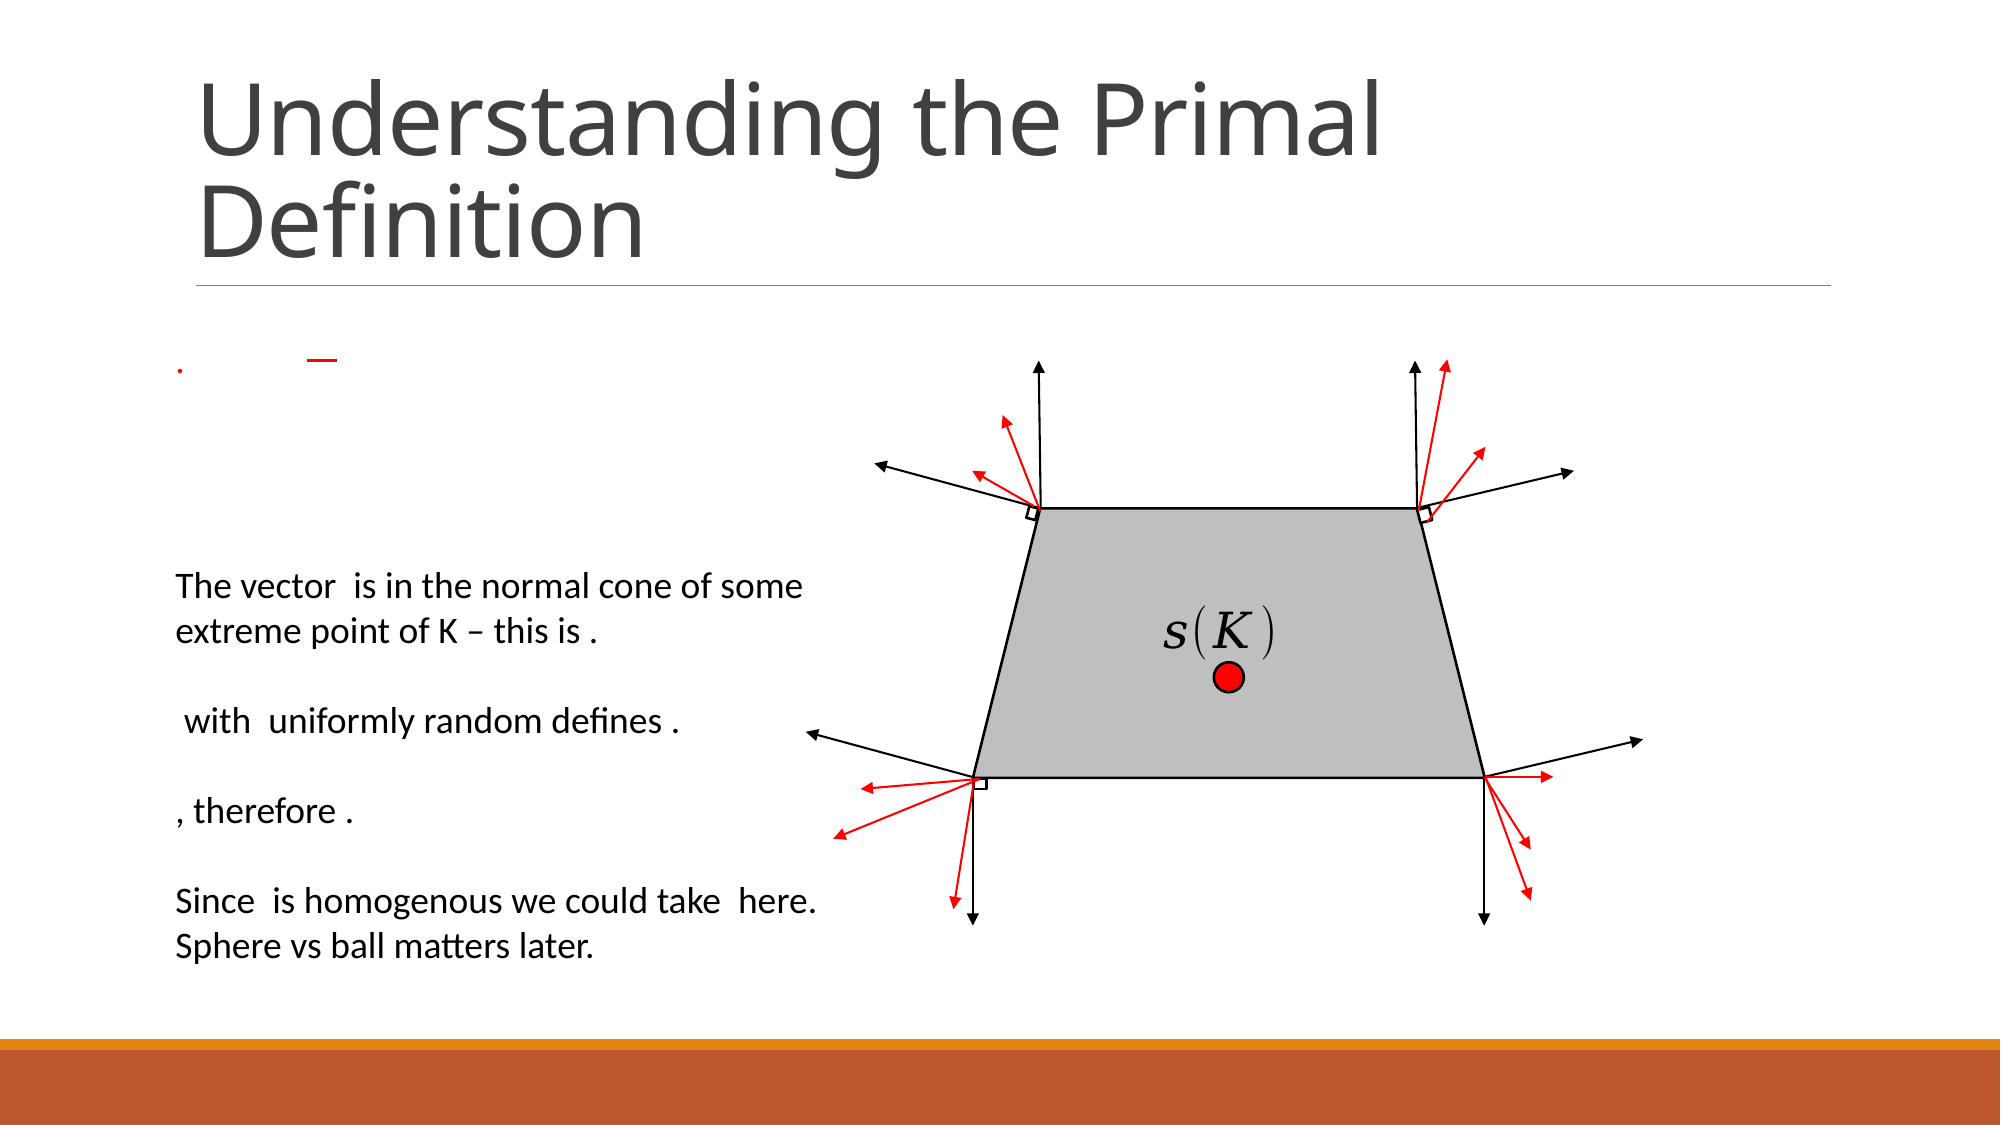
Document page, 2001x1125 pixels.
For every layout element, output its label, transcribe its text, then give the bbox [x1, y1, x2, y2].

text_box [952, 783, 975, 910]
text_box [1494, 470, 1575, 509]
text_box [1212, 660, 1246, 694]
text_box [1418, 358, 1448, 512]
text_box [832, 778, 981, 840]
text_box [873, 462, 999, 509]
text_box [1038, 360, 1042, 411]
text_box [1417, 518, 1427, 525]
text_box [1002, 414, 1041, 512]
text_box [805, 731, 973, 778]
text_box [1484, 776, 1532, 902]
text_box [981, 507, 1480, 780]
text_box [1422, 446, 1486, 510]
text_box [1483, 738, 1644, 778]
title Understanding the Primal Definition [180, 47, 1830, 285]
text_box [971, 470, 999, 508]
